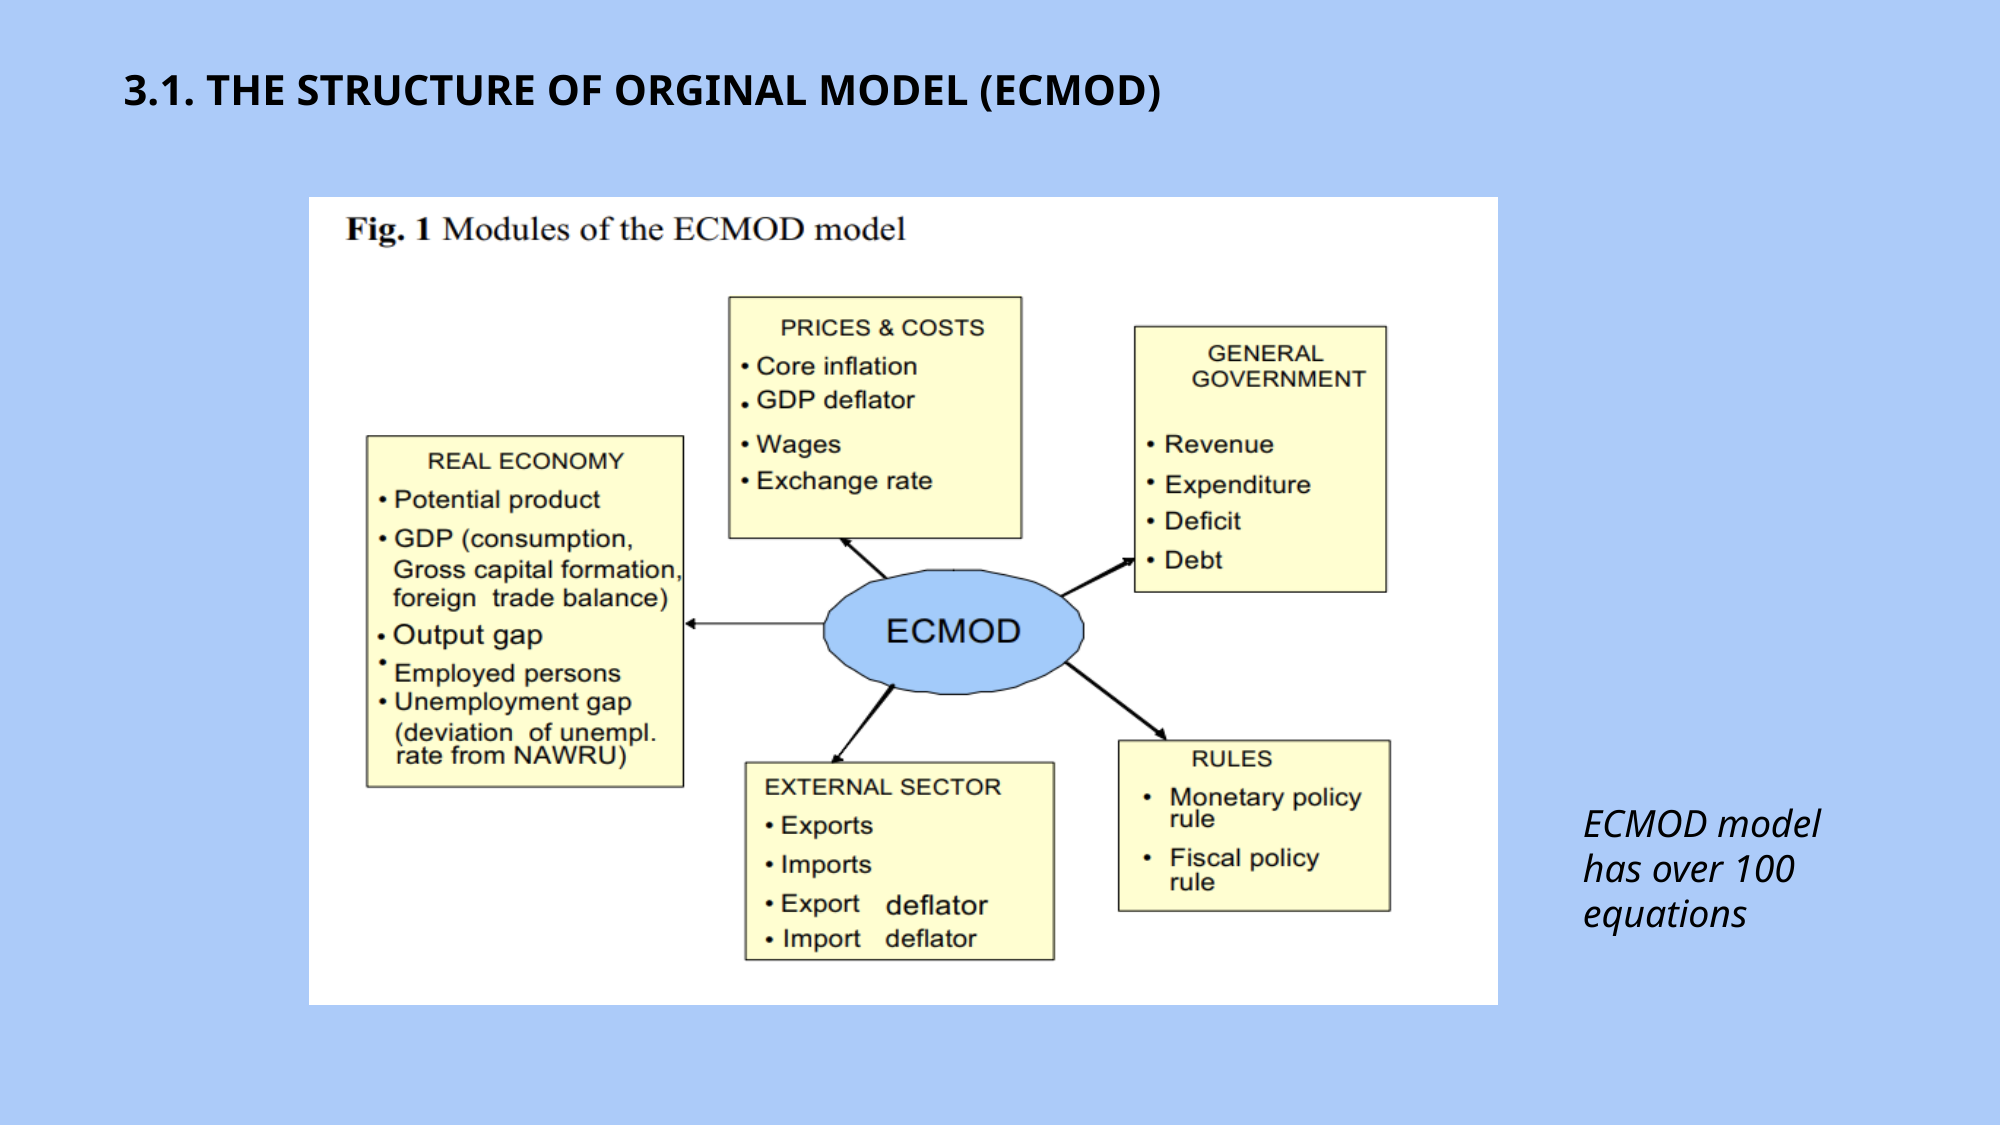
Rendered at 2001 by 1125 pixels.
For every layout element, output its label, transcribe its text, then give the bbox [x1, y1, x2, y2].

text_box ECMOD model has over 100 equations [1568, 792, 1904, 943]
text_box 3.1. THE STRUCTURE OF ORGINAL MODEL (ECMOD) [108, 56, 1177, 172]
picture [309, 197, 1498, 1005]
